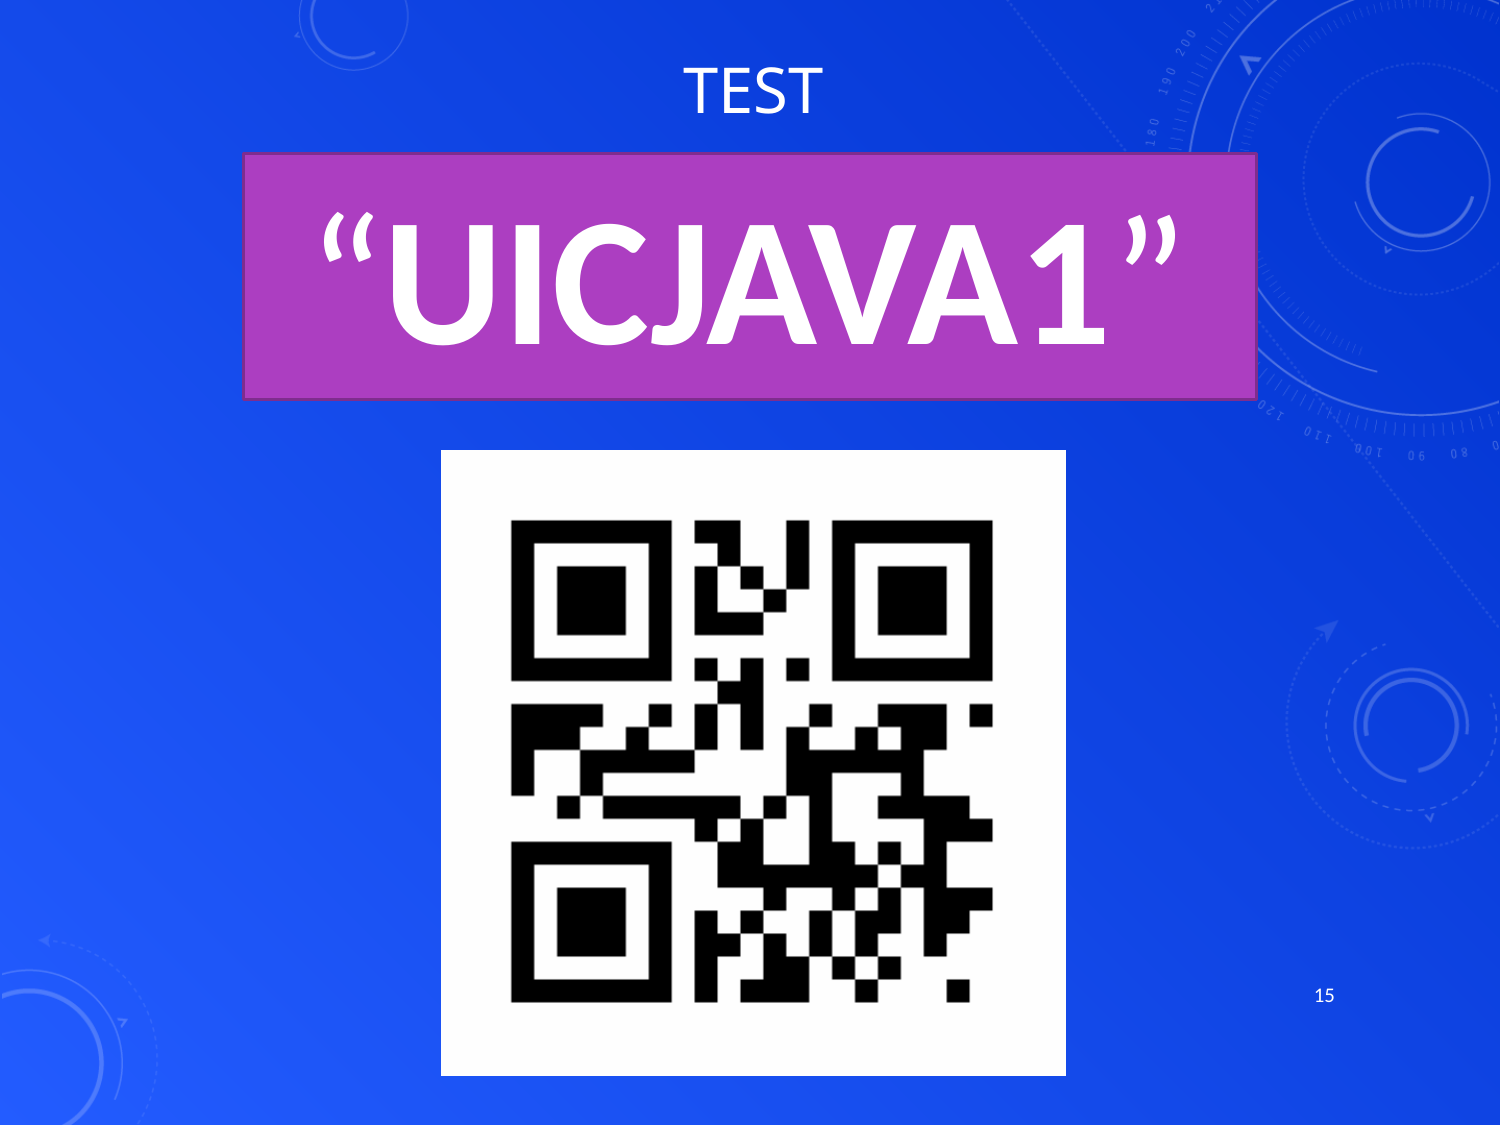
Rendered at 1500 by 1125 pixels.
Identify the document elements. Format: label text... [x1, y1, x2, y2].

picture [2, 0, 1499, 1125]
text_box “UICJAVA1” [292, 153, 1215, 389]
text_box [242, 152, 1258, 401]
title Test [115, 43, 1391, 134]
slide_number 15 [1281, 963, 1350, 1025]
